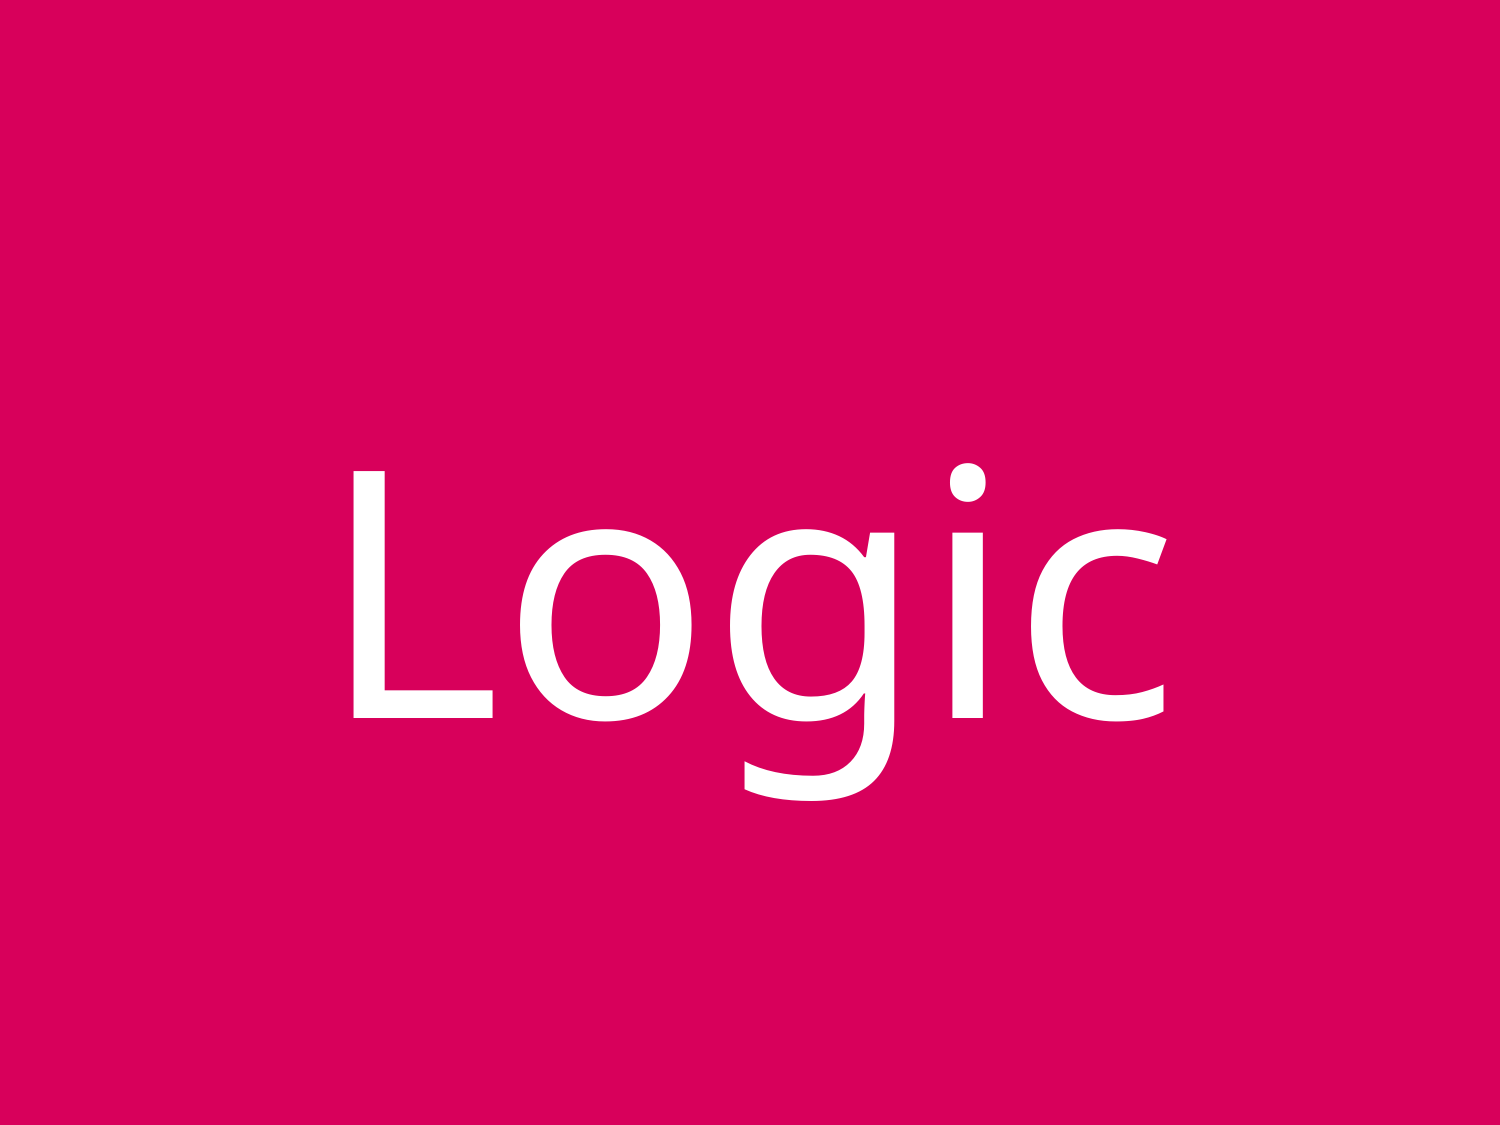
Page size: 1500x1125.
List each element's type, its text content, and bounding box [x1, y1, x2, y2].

title Logic [0, 479, 1500, 681]
